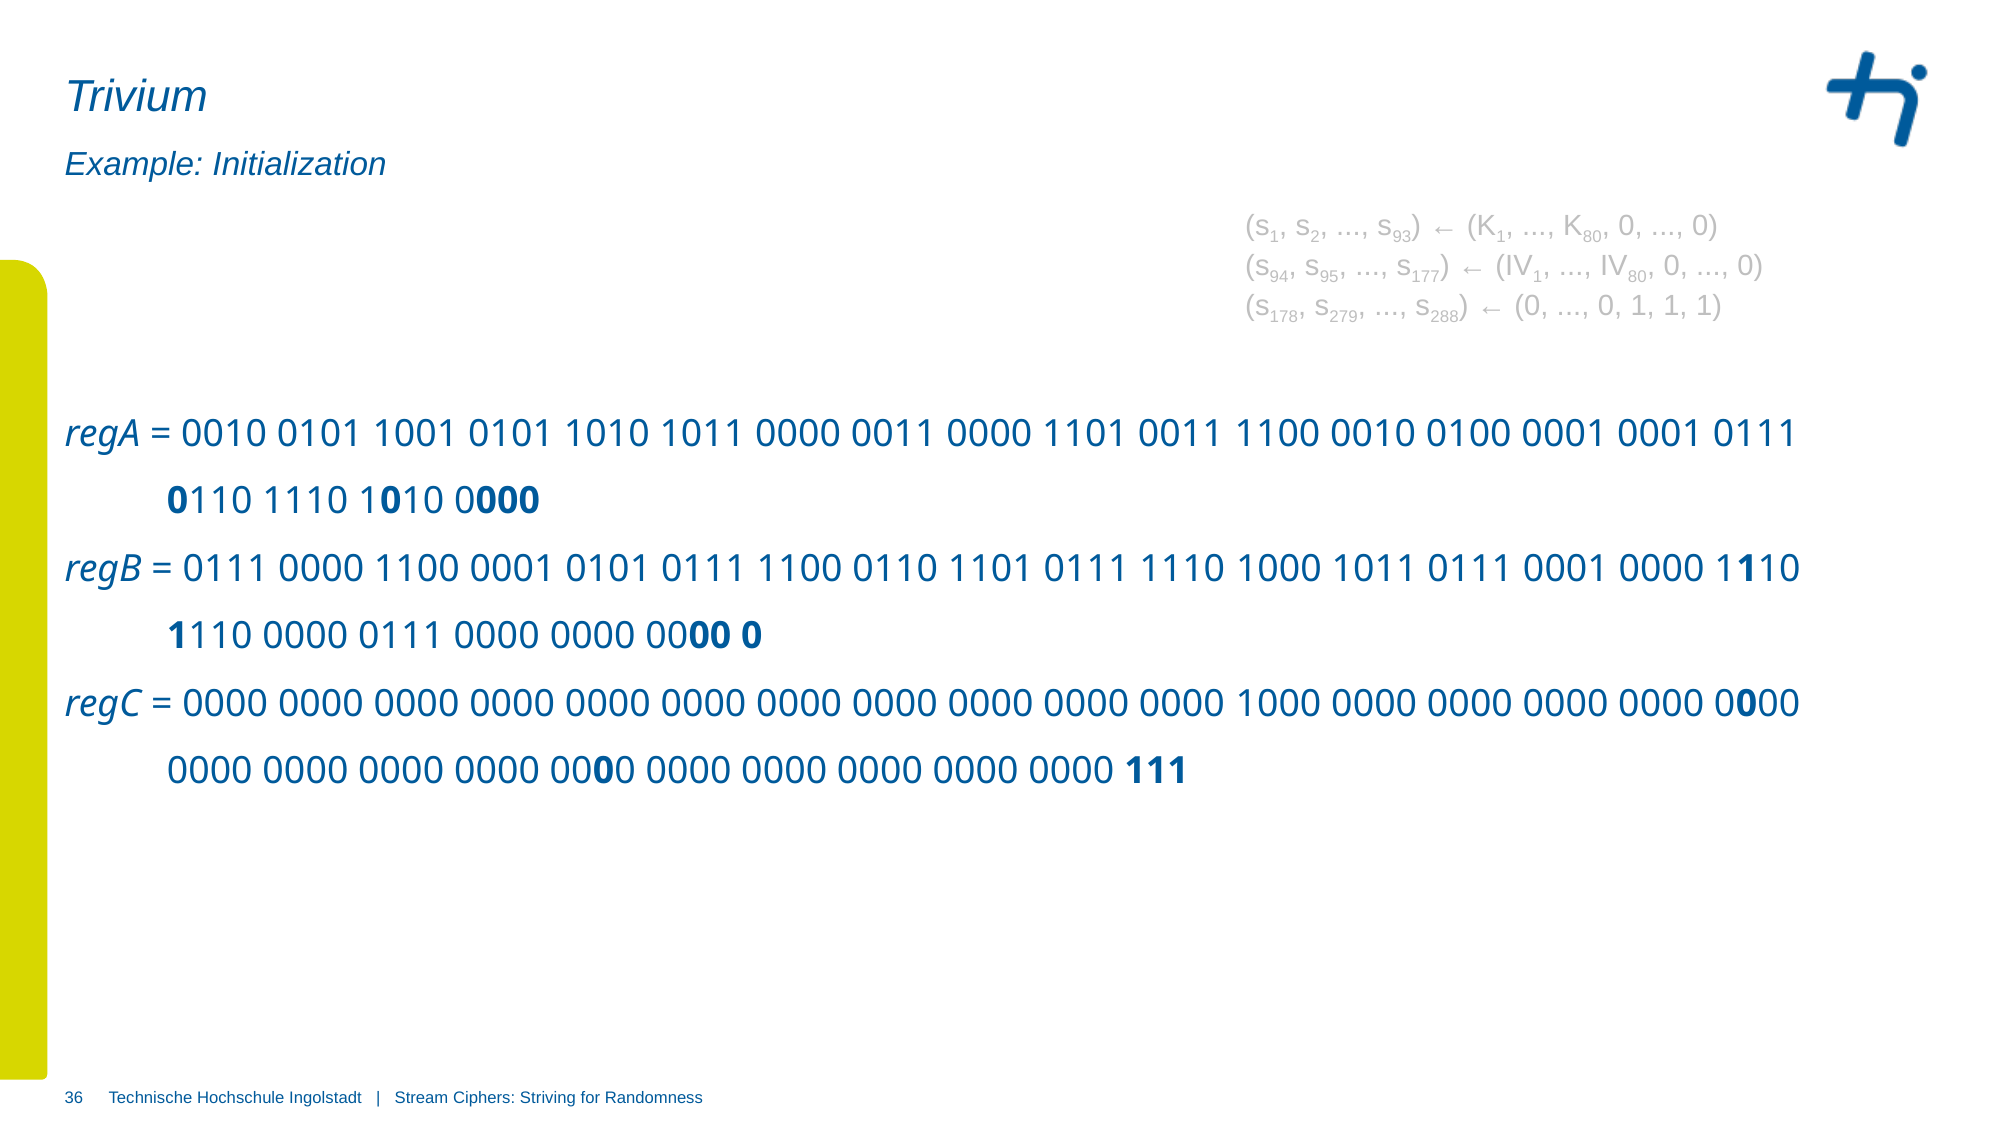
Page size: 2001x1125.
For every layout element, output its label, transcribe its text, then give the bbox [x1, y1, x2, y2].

list regA = 0010 0101 1001 0101 1010 1011 0000 0011 0000 1101 0011 1100 0010 0100 0001 0001 0111 0110 1110 1010 0000 regB = 0111 0000 1100 0001 0101 0111 1100 0110 1101 0111 1110 1000 1011 0111 0001 0000 1110 1110 0000 0111 0000 0000 0000 0 regC = 0000 0000 0000 0000 0000 0000 0000 0000 0000 0000 0000 1000 0000 0000 0000 0000 0000 0000 0000 0000 0000 0000 0000 0000 0000 0000 0000 111 [64, 386, 1886, 1036]
subtitle Example: Initialization [64, 122, 1665, 179]
slide_number 36 [64, 1087, 107, 1122]
text_box (s1, s2, ..., s93) ← (K1, ..., K80, 0, ..., 0) (s94, s95, ..., s177) ← (IV1, ..., IV80, 0, ..., 0) (s178, s279, ..., s288) ← (0, ..., 0, 1, 1, 1) [1230, 199, 1790, 379]
title Trivium [64, 66, 1665, 121]
